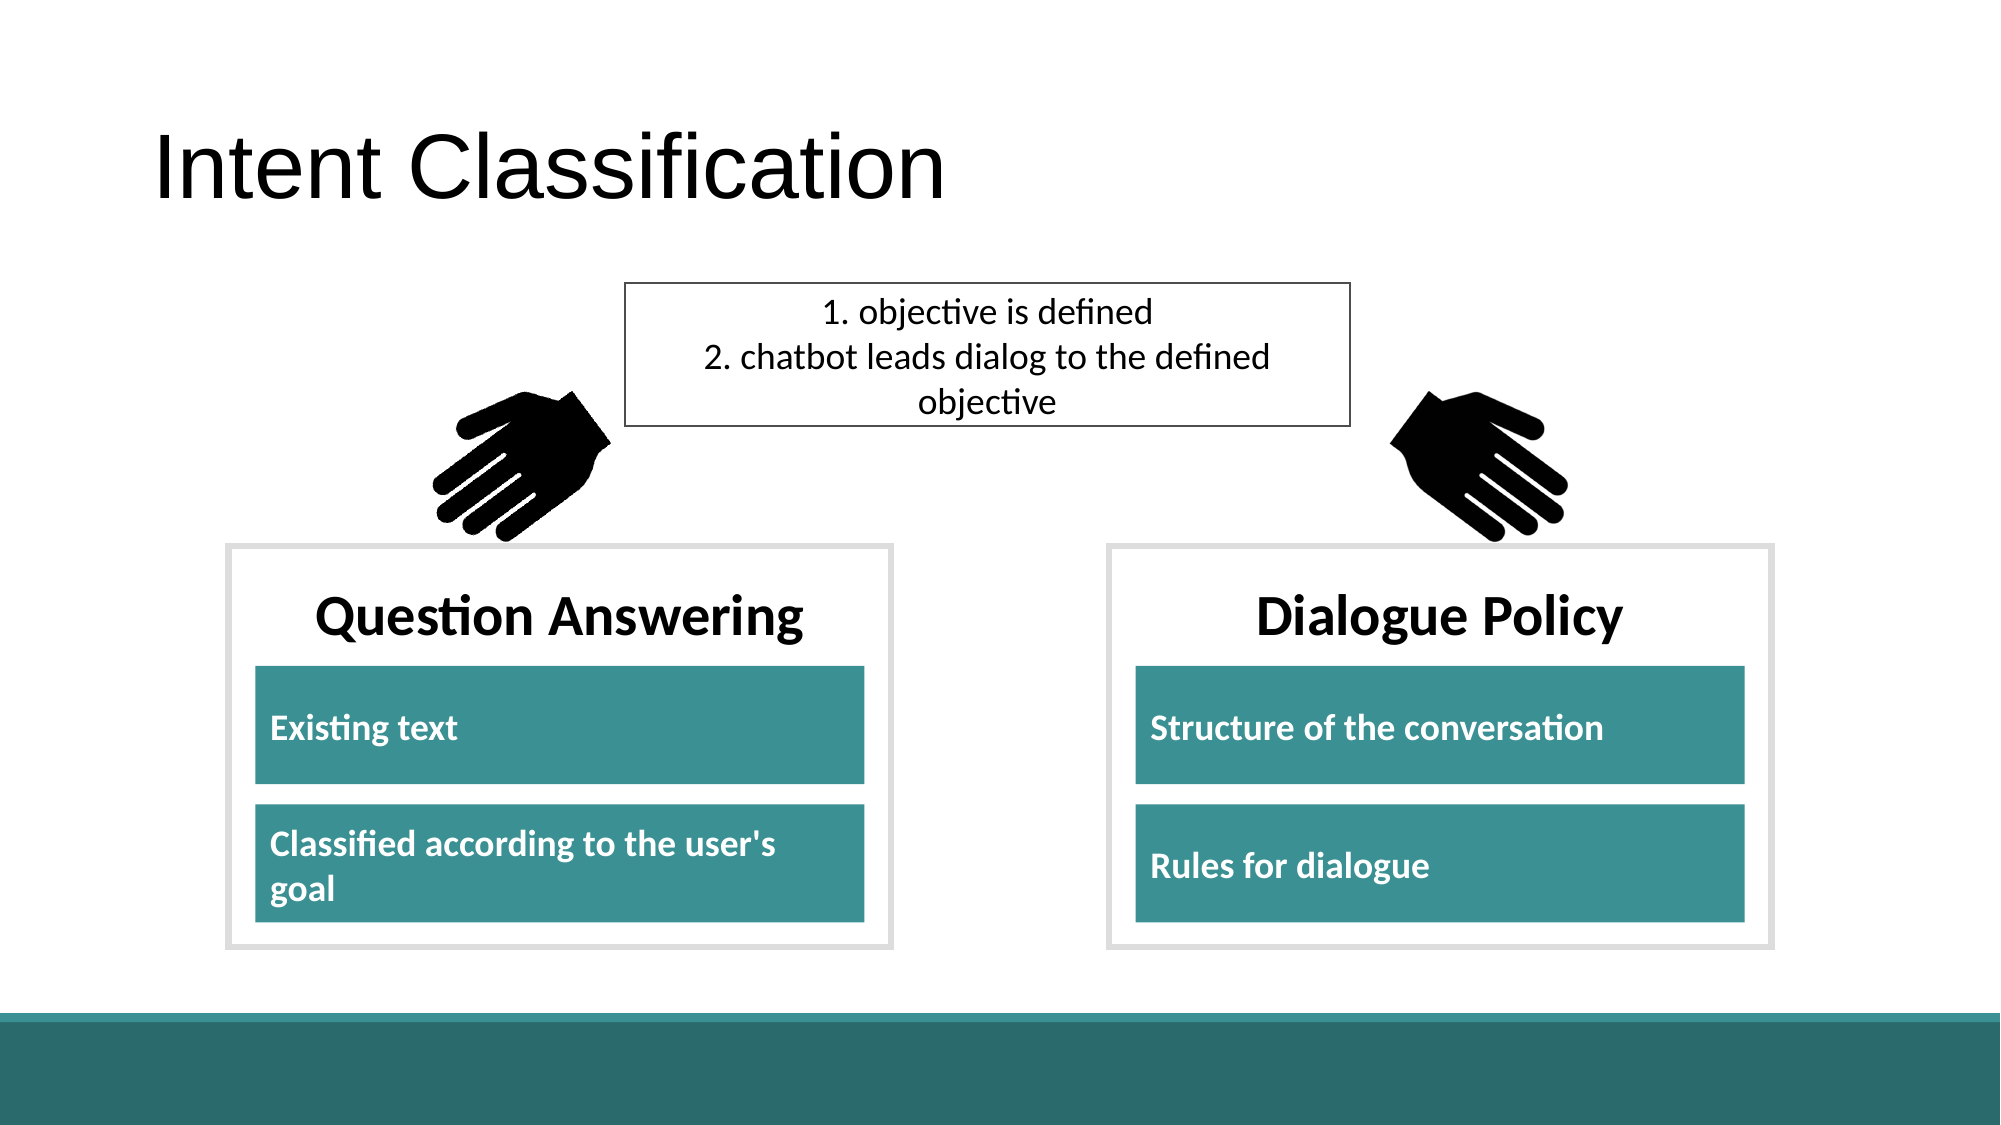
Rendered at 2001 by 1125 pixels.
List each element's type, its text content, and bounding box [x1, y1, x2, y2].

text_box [228, 546, 1772, 948]
text_box 1. objective is defined 2. chatbot leads dialog to the defined objective [624, 282, 1351, 427]
picture [360, 309, 663, 570]
picture [1338, 310, 1640, 570]
title Intent Classification [137, 59, 1863, 278]
